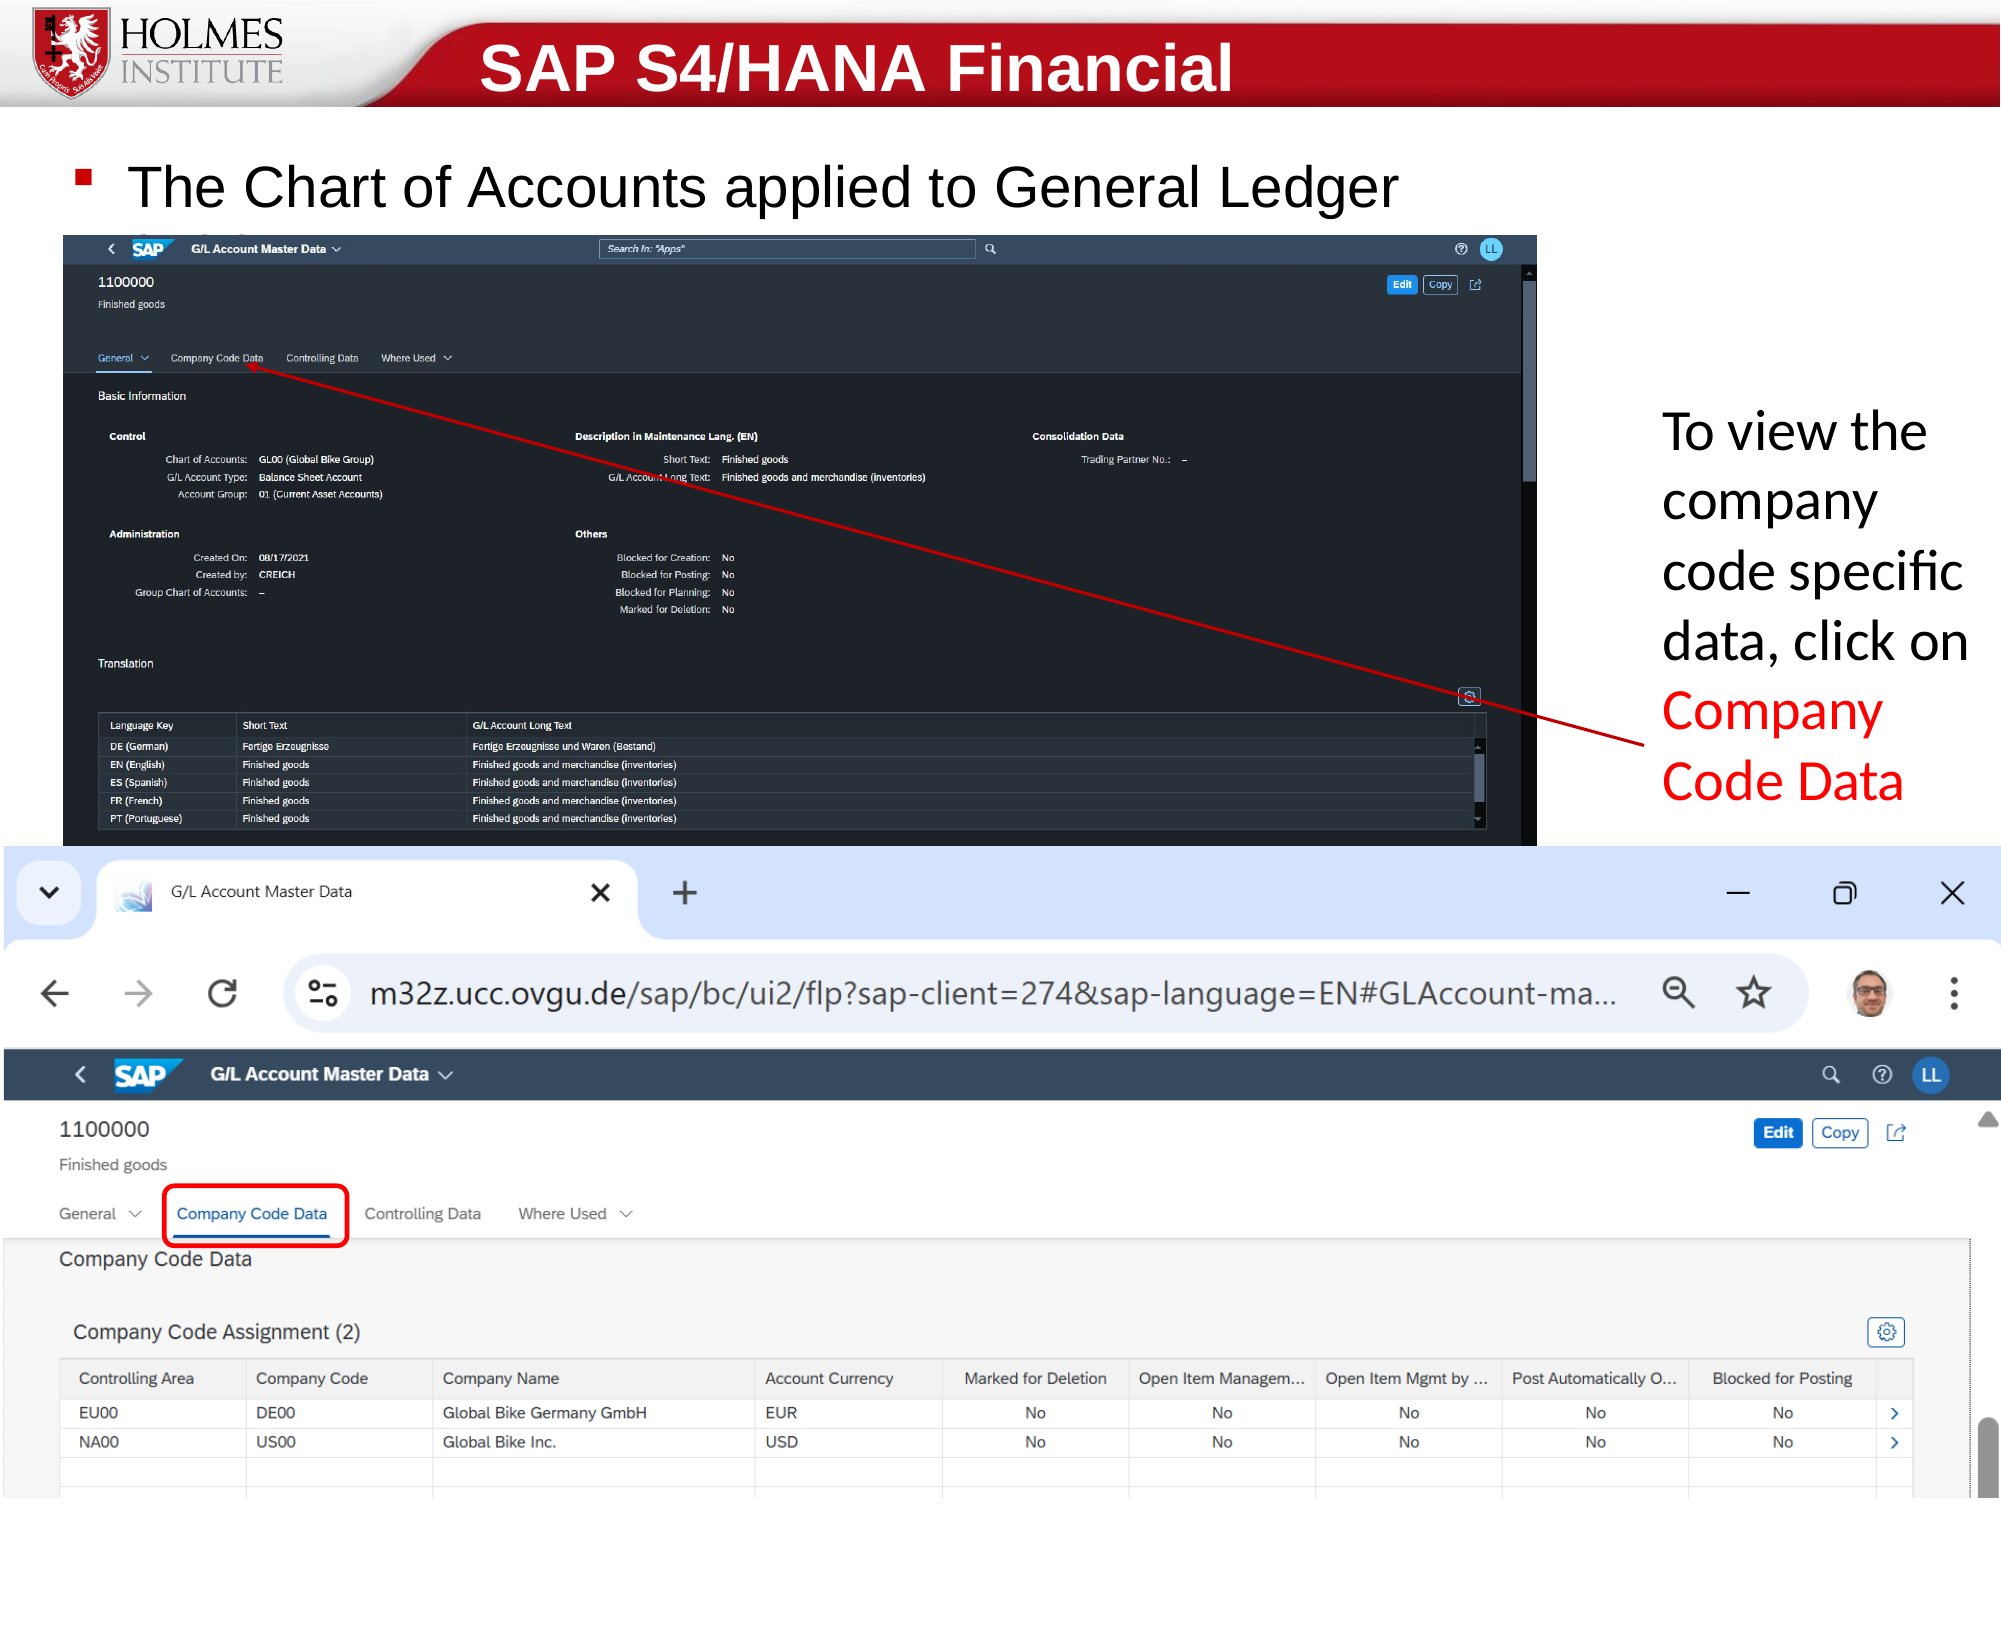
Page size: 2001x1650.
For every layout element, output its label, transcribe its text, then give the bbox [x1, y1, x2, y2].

title SAP S4/HANA Financial Accounting [477, 118, 1617, 233]
text_box The Chart of Accounts applied to General Ledger (G/L) [68, 147, 1548, 233]
picture [3, 846, 2001, 1499]
text_box To view the company code specific data, click on Company Code Data [1660, 389, 2000, 812]
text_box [62, 235, 1645, 845]
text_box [0, 0, 2000, 107]
